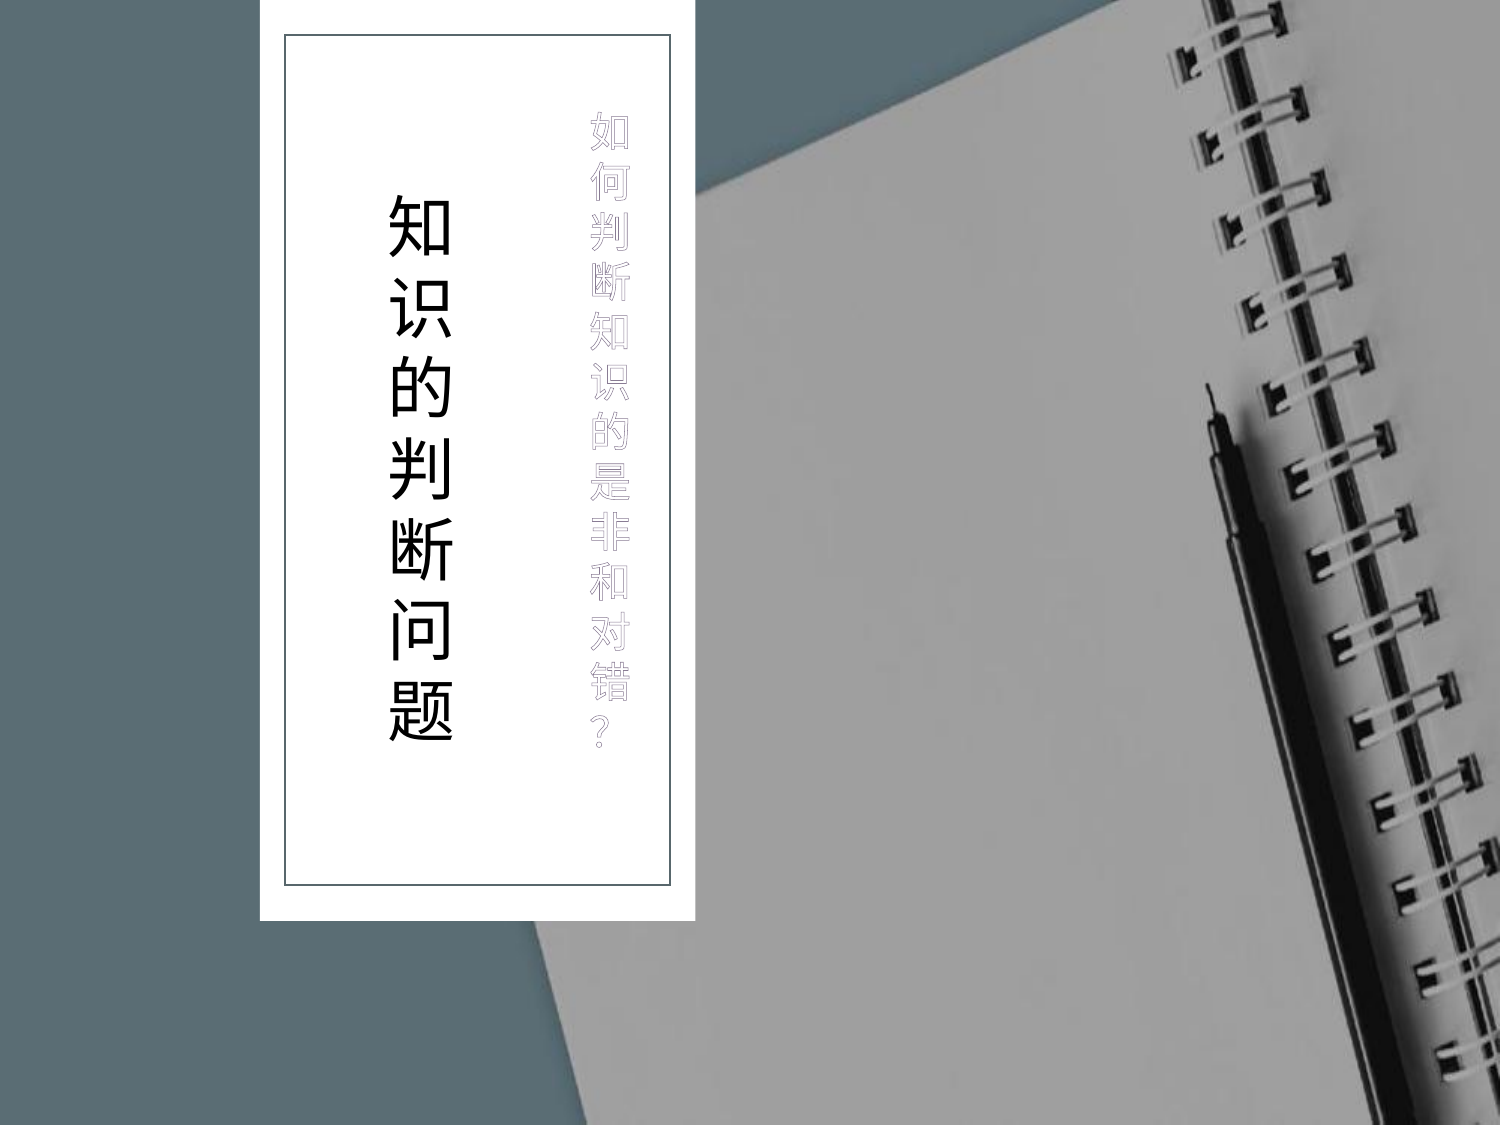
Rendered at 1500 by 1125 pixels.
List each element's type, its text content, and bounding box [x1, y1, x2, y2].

subtitle 如何判断知识的是非和对错？ [574, 97, 626, 819]
picture [0, 0, 1500, 1125]
title 知识的判断问题 [370, 65, 468, 872]
